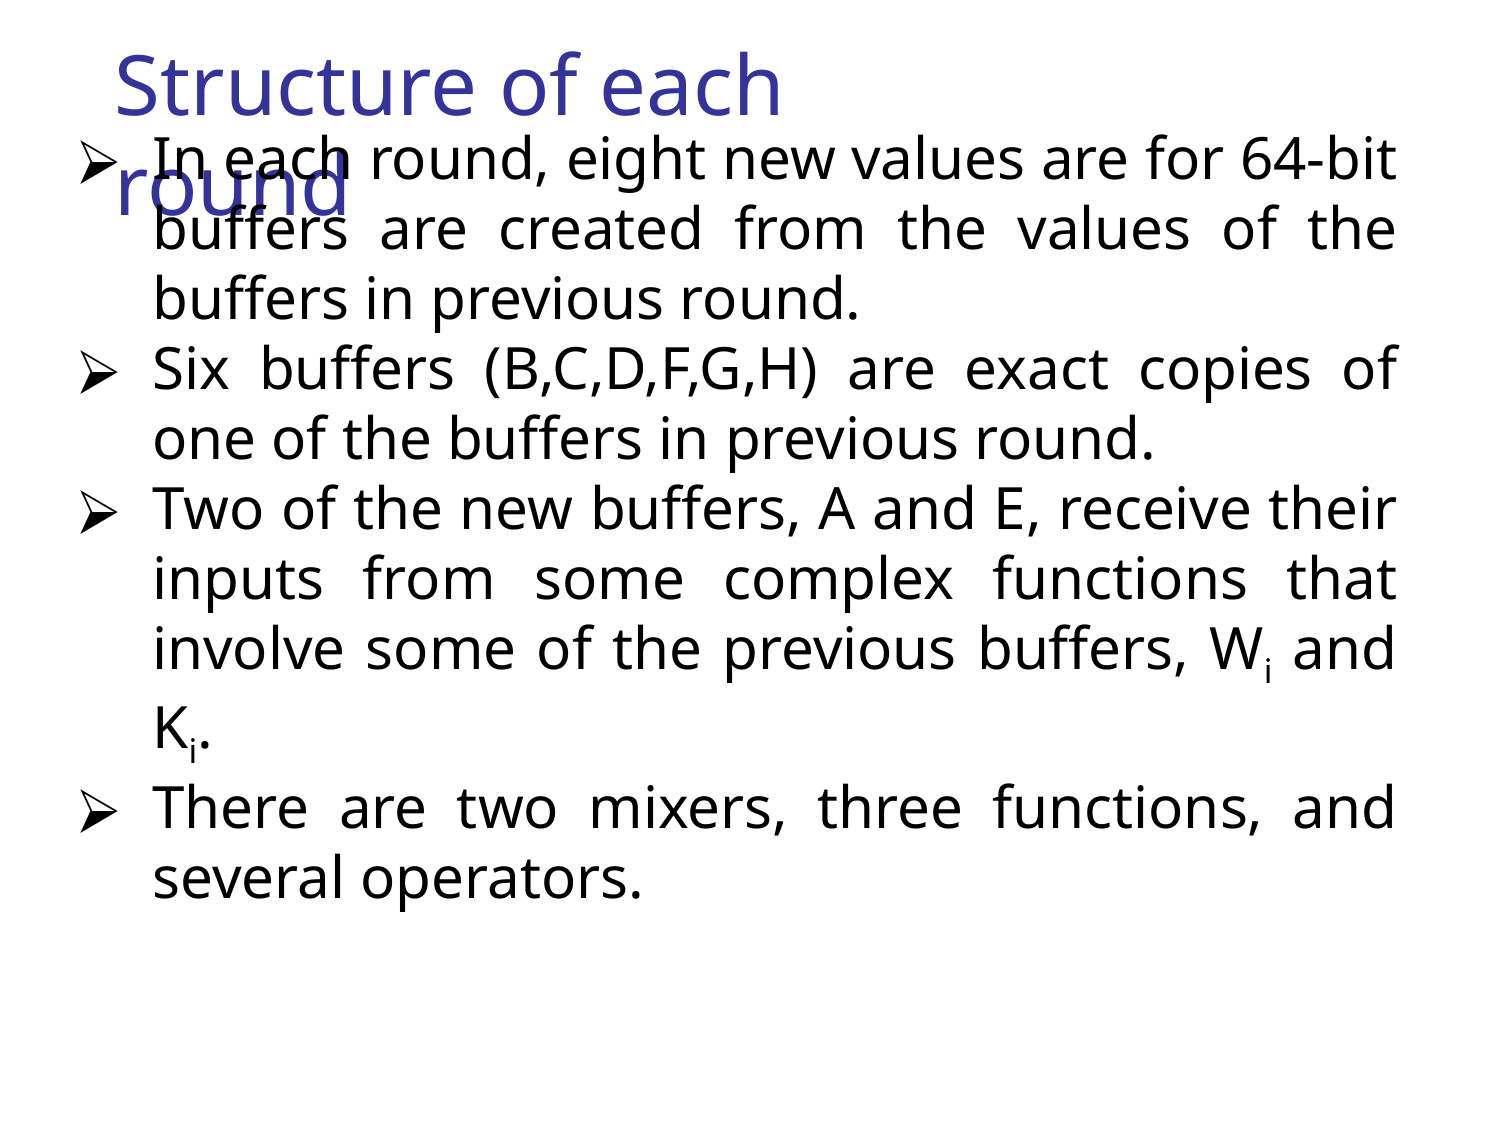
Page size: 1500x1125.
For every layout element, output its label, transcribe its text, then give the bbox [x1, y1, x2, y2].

text_box Structure of each round [99, 24, 1012, 113]
text_box In each round, eight new values are for 64-bit buffers are created from the values of the buffers in previous round. Six buffers (B,C,D,F,G,H) are exact copies of one of the buffers in previous round. Two of the new buffers, A and E, receive their inputs from some complex functions that involve some of the previous buffers, Wi and Ki. There are two mixers, three functions, and several operators. [62, 113, 1413, 988]
